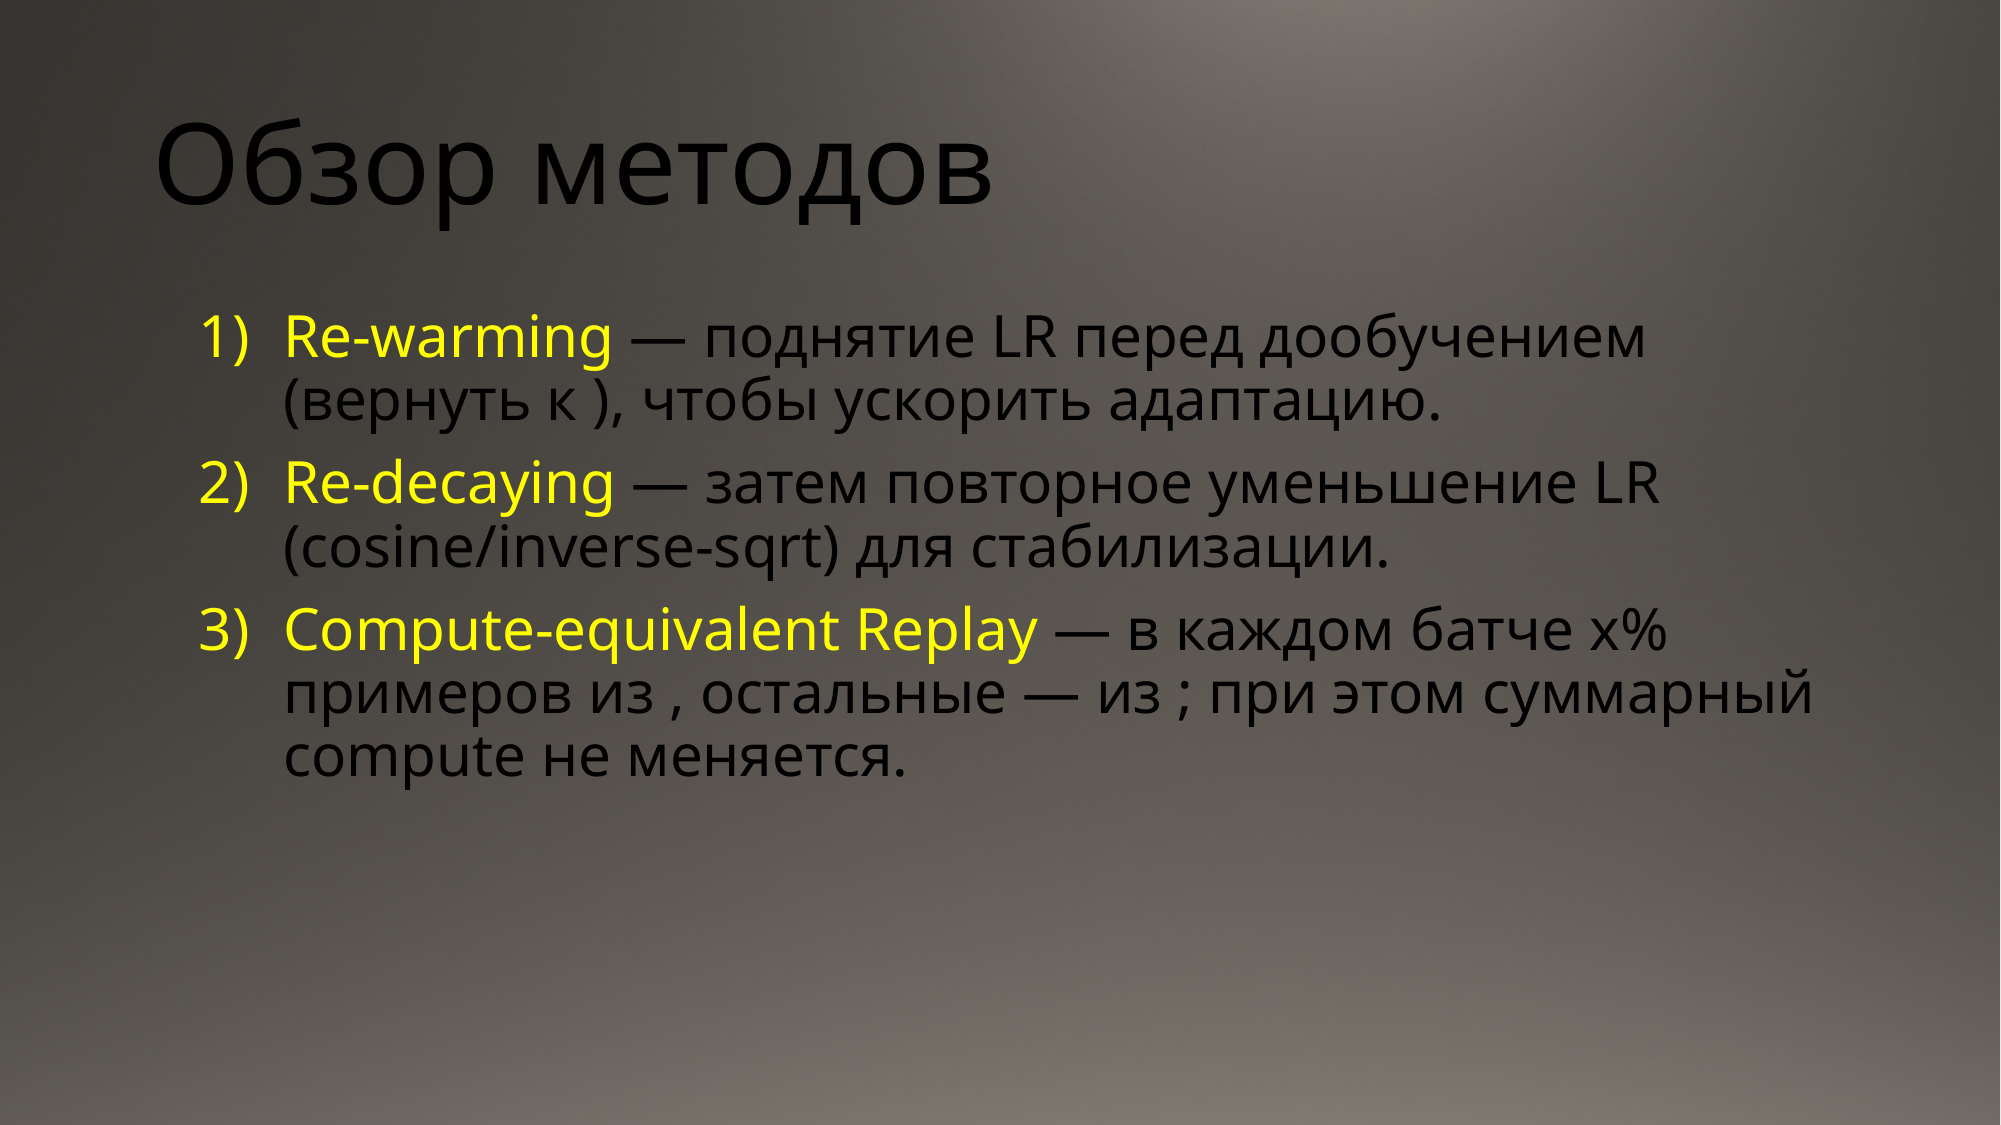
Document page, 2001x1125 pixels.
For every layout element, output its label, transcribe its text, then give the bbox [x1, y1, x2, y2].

picture [0, 0, 2001, 1125]
title Обзор методов [137, 59, 1863, 278]
